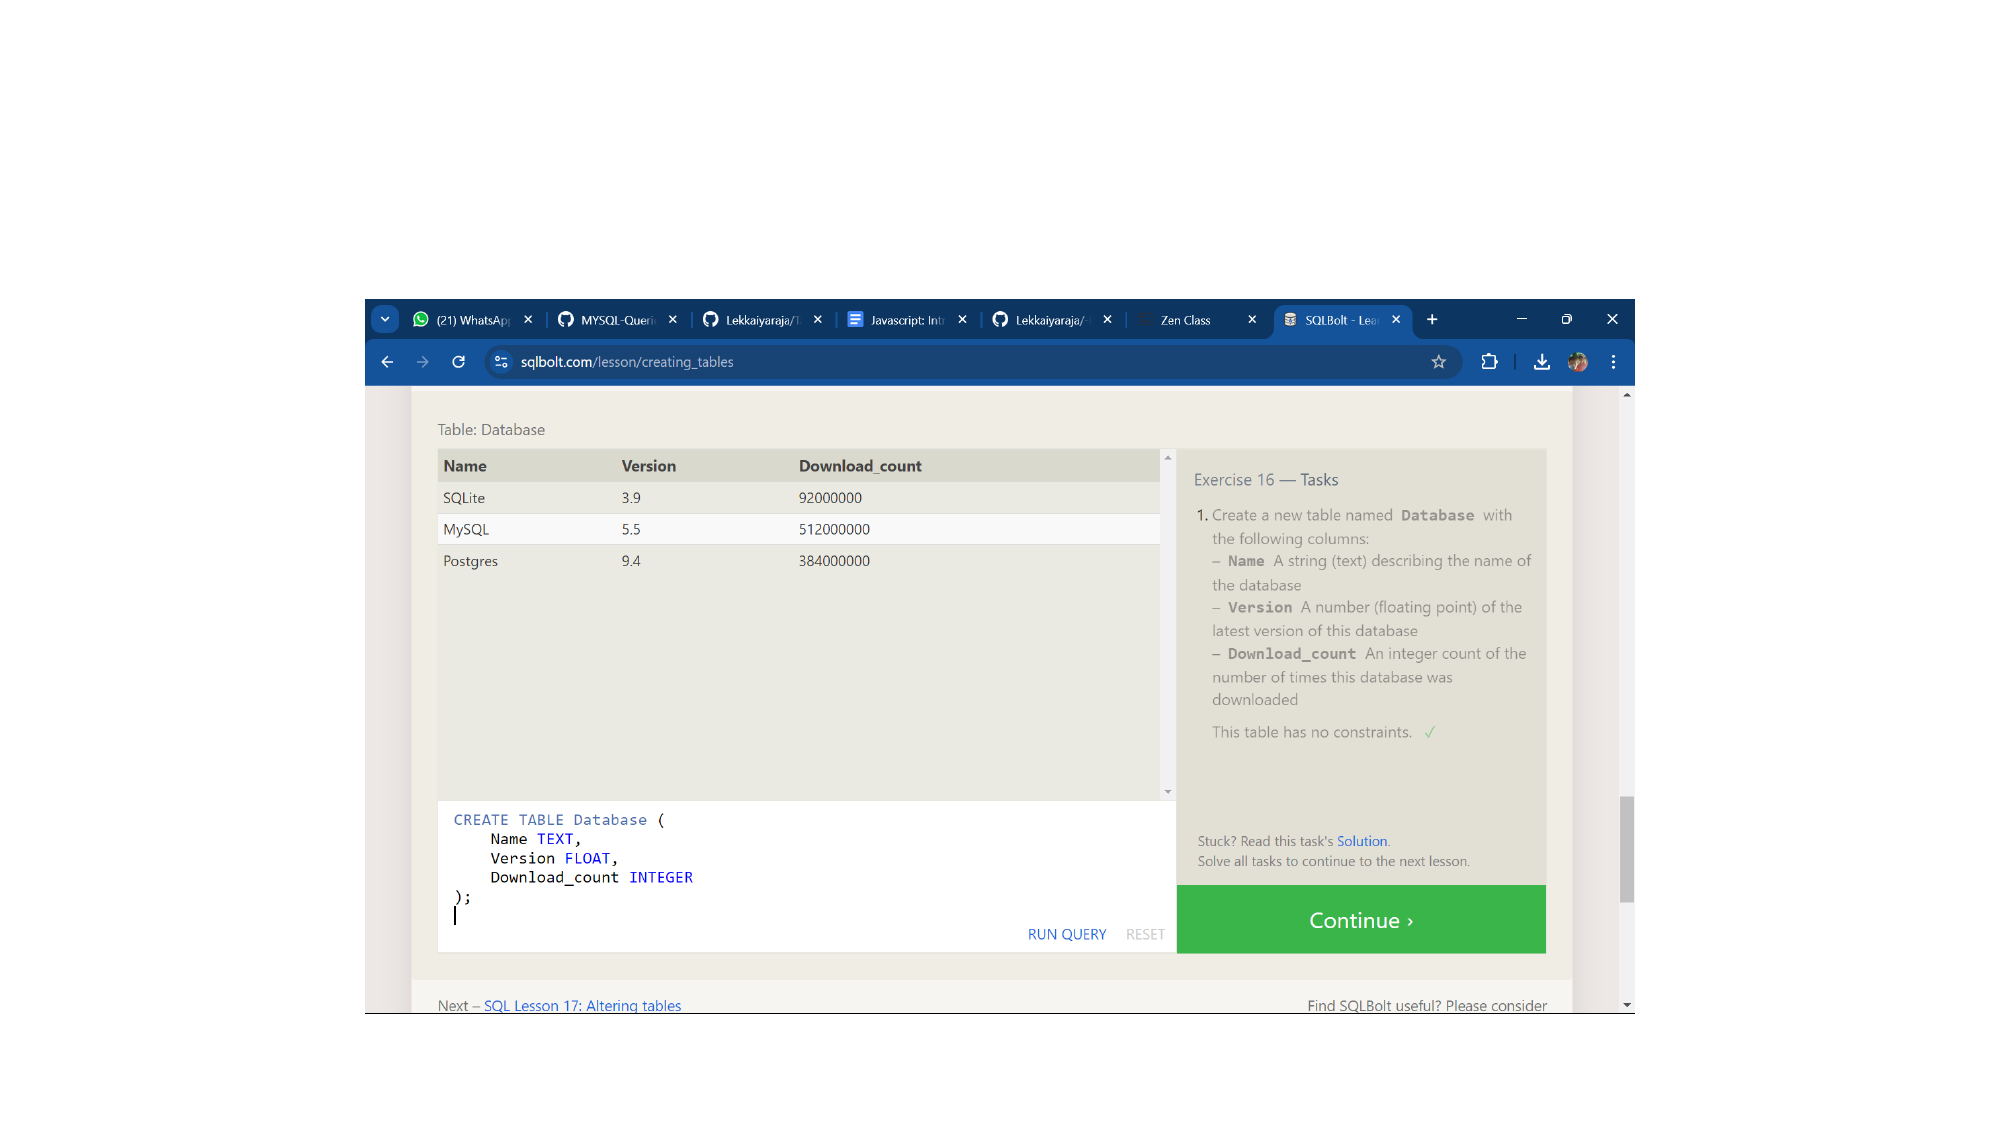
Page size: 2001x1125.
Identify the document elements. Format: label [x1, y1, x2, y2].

list [365, 299, 1635, 1014]
